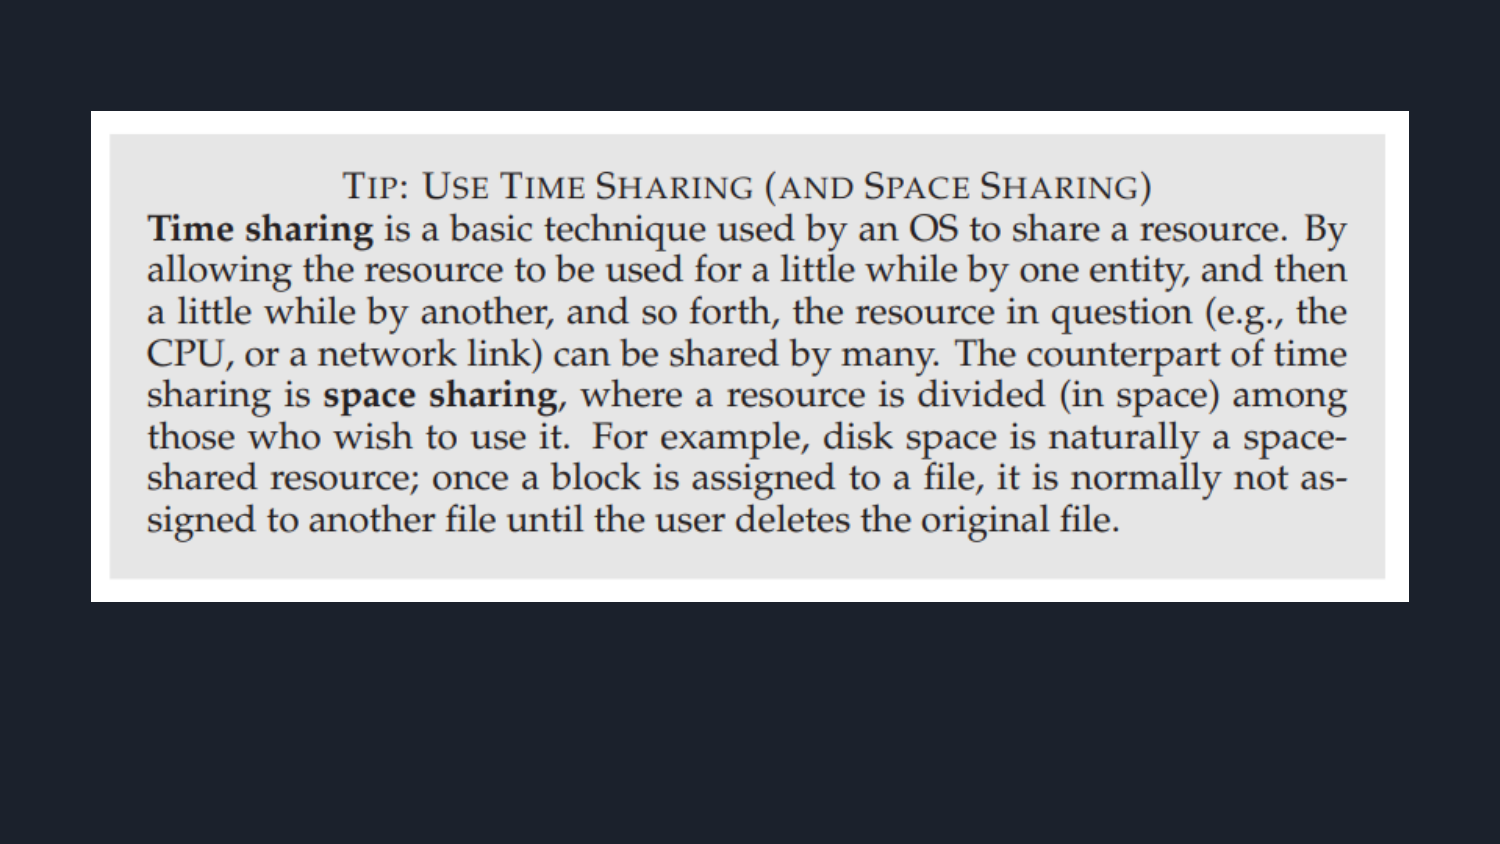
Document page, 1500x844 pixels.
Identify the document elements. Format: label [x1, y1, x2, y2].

picture [91, 111, 1409, 603]
